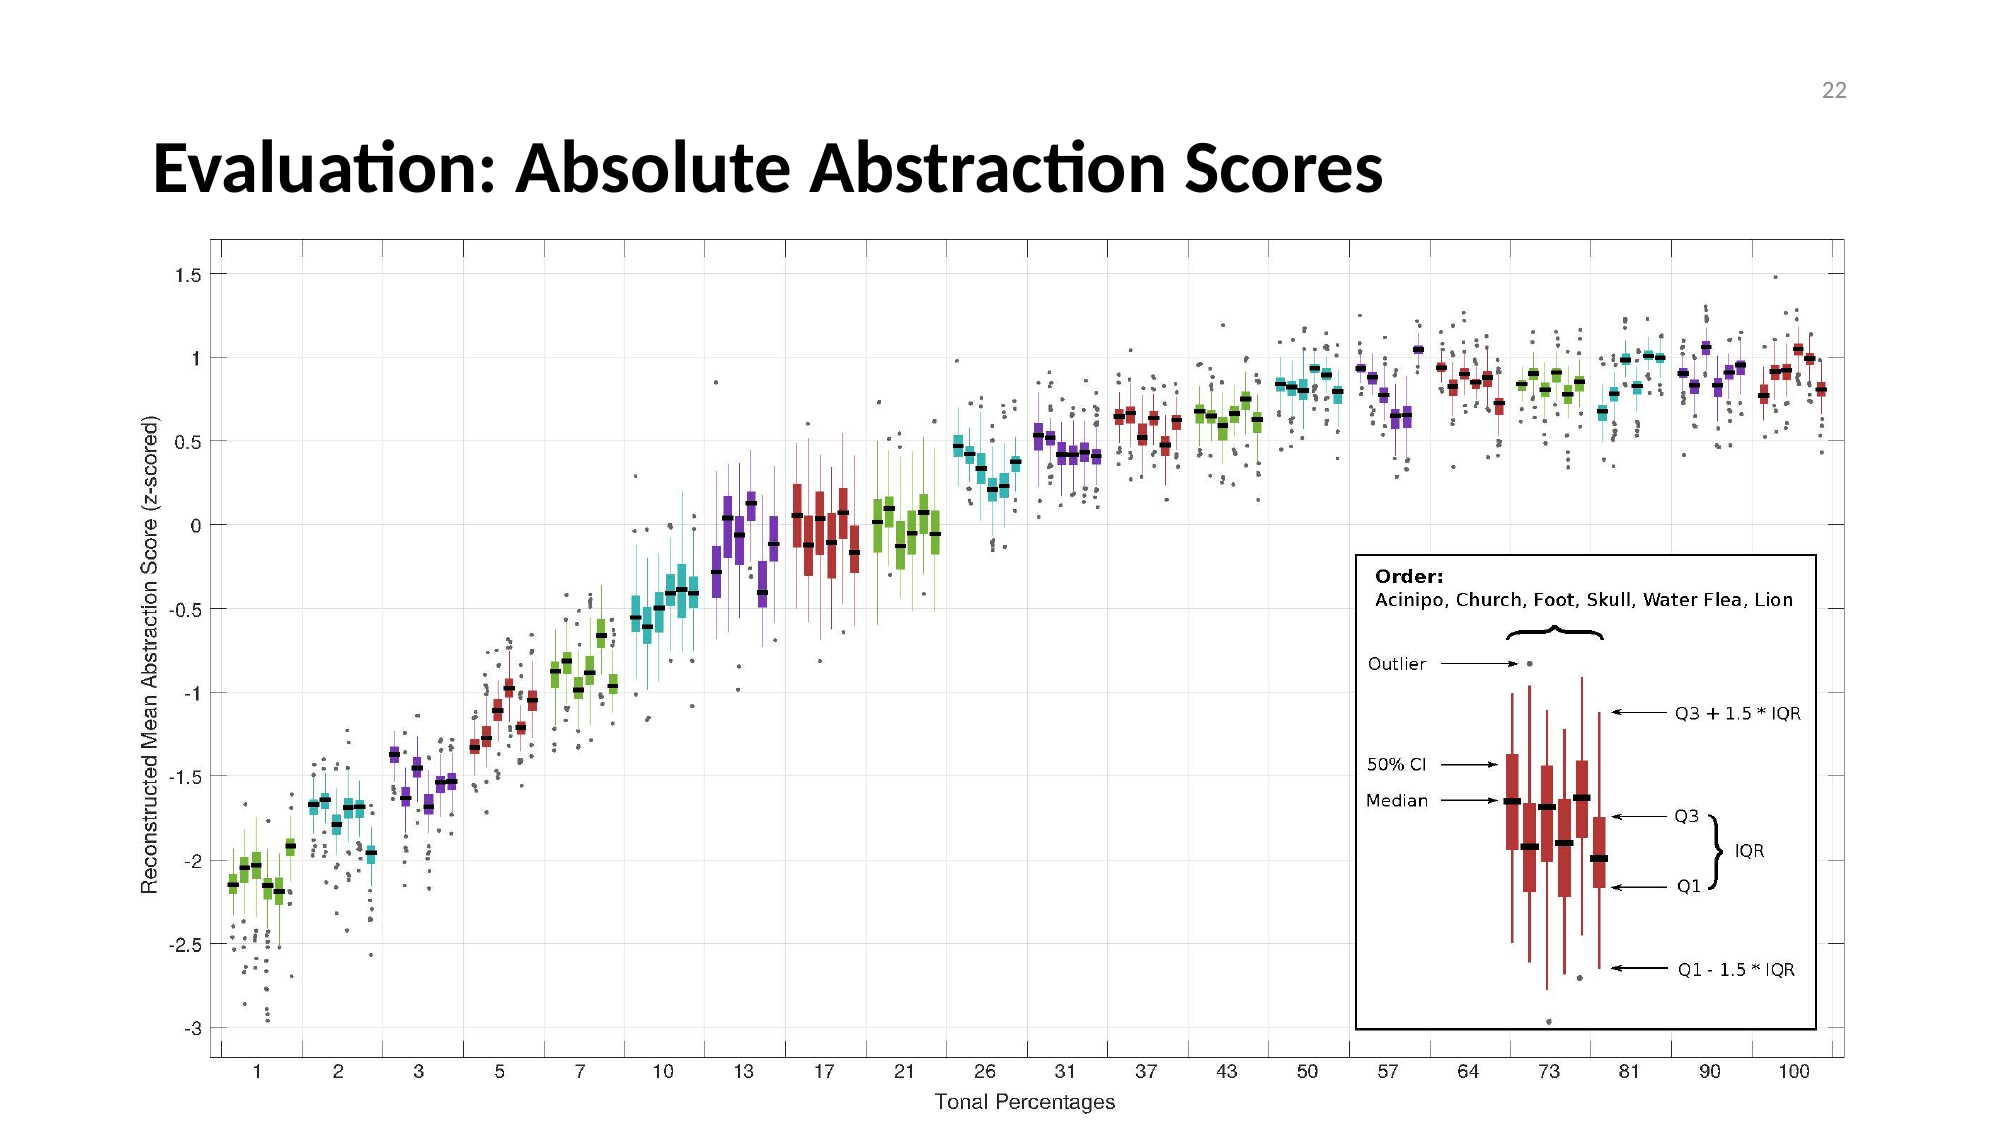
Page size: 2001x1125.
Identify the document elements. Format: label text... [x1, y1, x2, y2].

title Evaluation: Absolute Abstraction Scores [137, 59, 1480, 278]
picture [140, 239, 1845, 1115]
slide_number 21 [1412, 58, 1863, 119]
